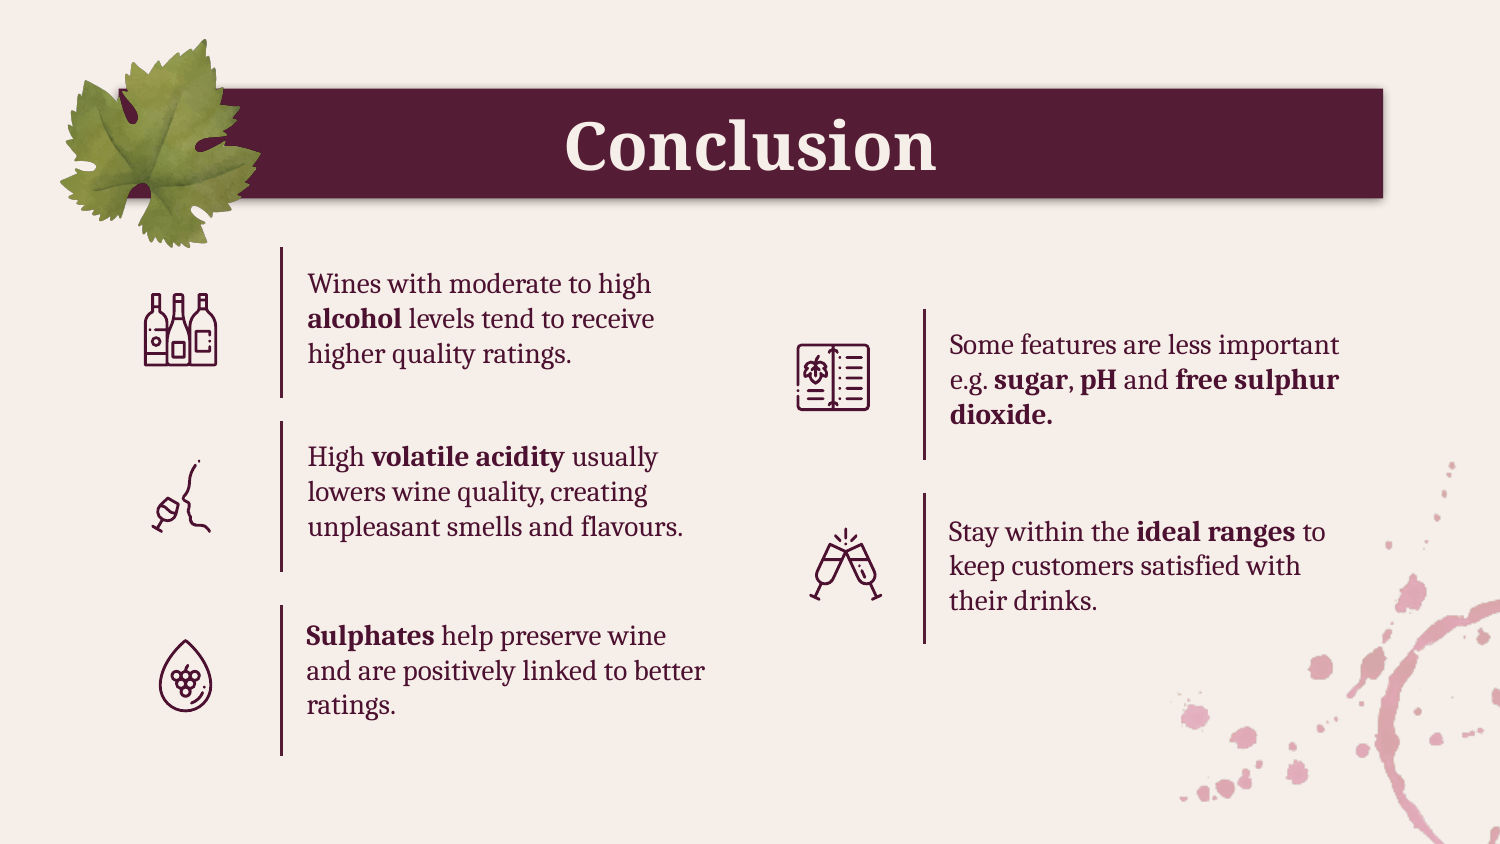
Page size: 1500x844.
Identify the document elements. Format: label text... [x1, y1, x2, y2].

picture [60, 39, 261, 248]
text_box Sulphates help preserve wine and are positively linked to better ratings. [291, 624, 723, 713]
text_box Stay within the ideal ranges to keep customers satisfied with their drinks. [934, 520, 1366, 609]
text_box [796, 343, 871, 412]
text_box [143, 292, 218, 367]
text_box Wines with moderate to high alcohol levels tend to receive higher quality ratings. [292, 272, 723, 361]
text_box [808, 527, 883, 602]
text_box Some features are less important e.g. sugar, pH and free sulphur dioxide. [935, 333, 1366, 422]
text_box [150, 459, 212, 534]
title Conclusion [265, 88, 1384, 199]
text_box High volatile acidity usually lowers wine quality, creating unpleasant smells and flavours. [292, 445, 723, 534]
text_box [158, 638, 213, 713]
